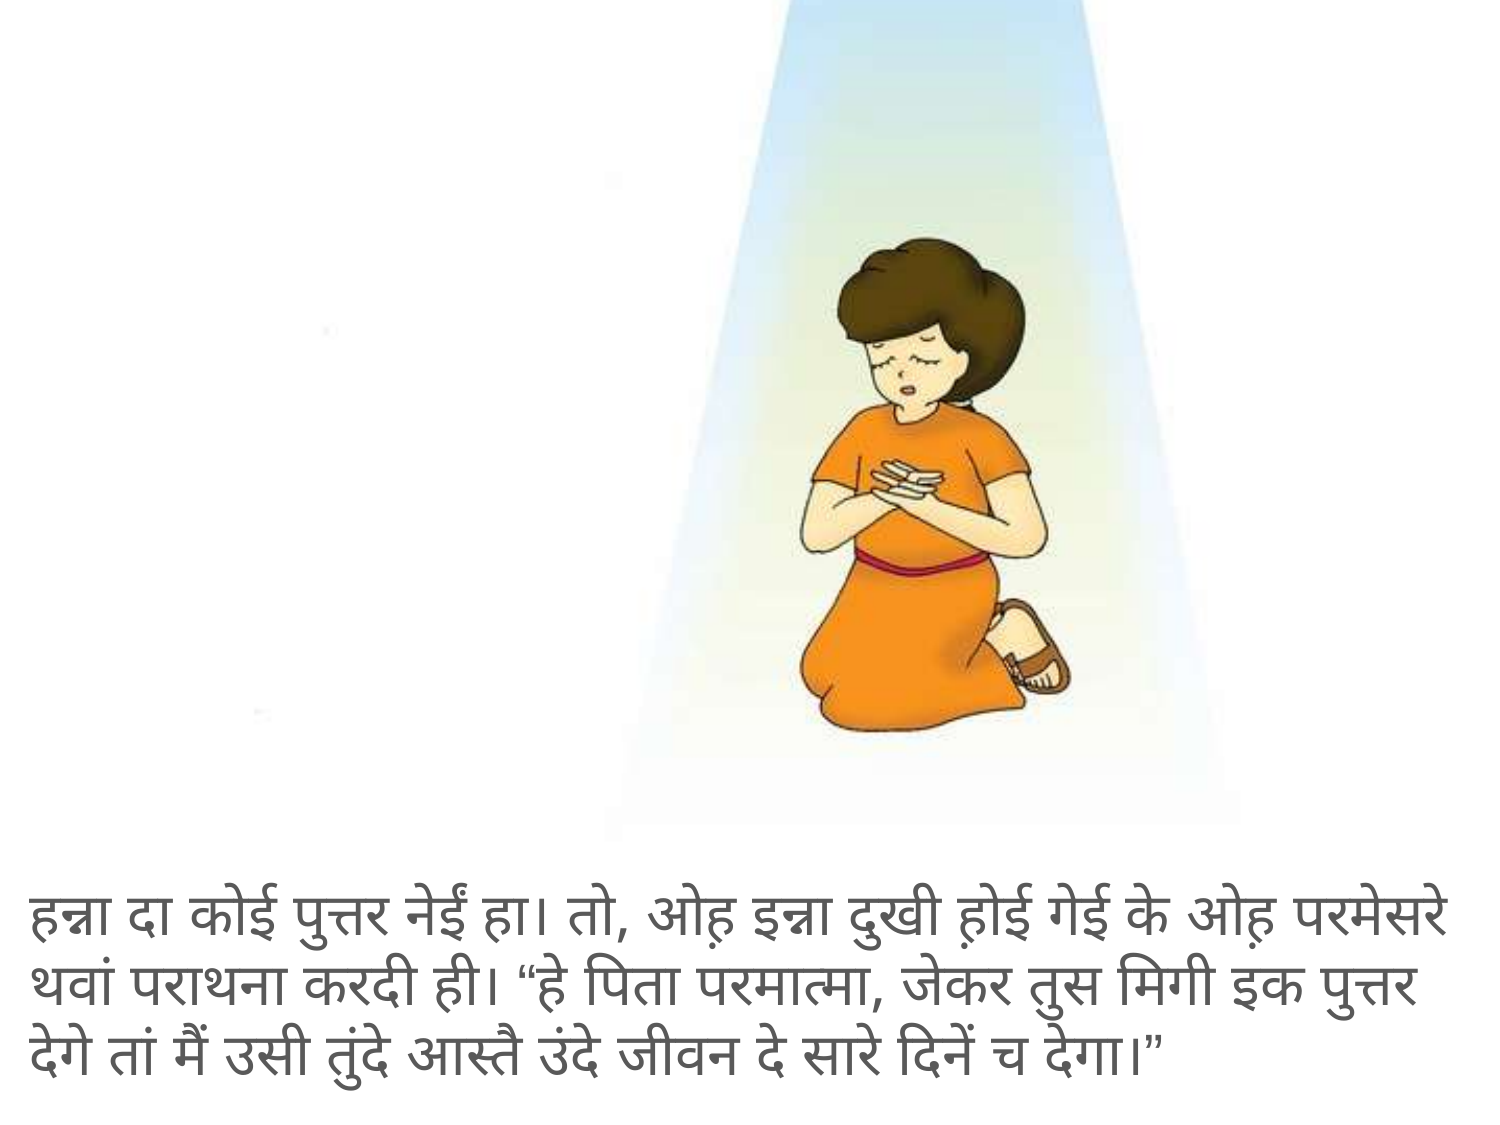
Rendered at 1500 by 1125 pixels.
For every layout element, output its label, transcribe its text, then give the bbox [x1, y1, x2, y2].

text_box हन्ना दा कोई पुत्तर नेईं हा। तो, ओह़ इन्ना दुखी ह़ोई गेई के ओह़ परमेसरे थवां पराथना करदी ही। “हे पिता परमात्मा, जेकर तुस मिगी इक पुत्तर देगे तां मैं उसी तुंदे आस्तै उंदे जीवन दे सारे दिनें च देगा।” [14, 869, 1486, 1095]
picture [71, 0, 1429, 858]
